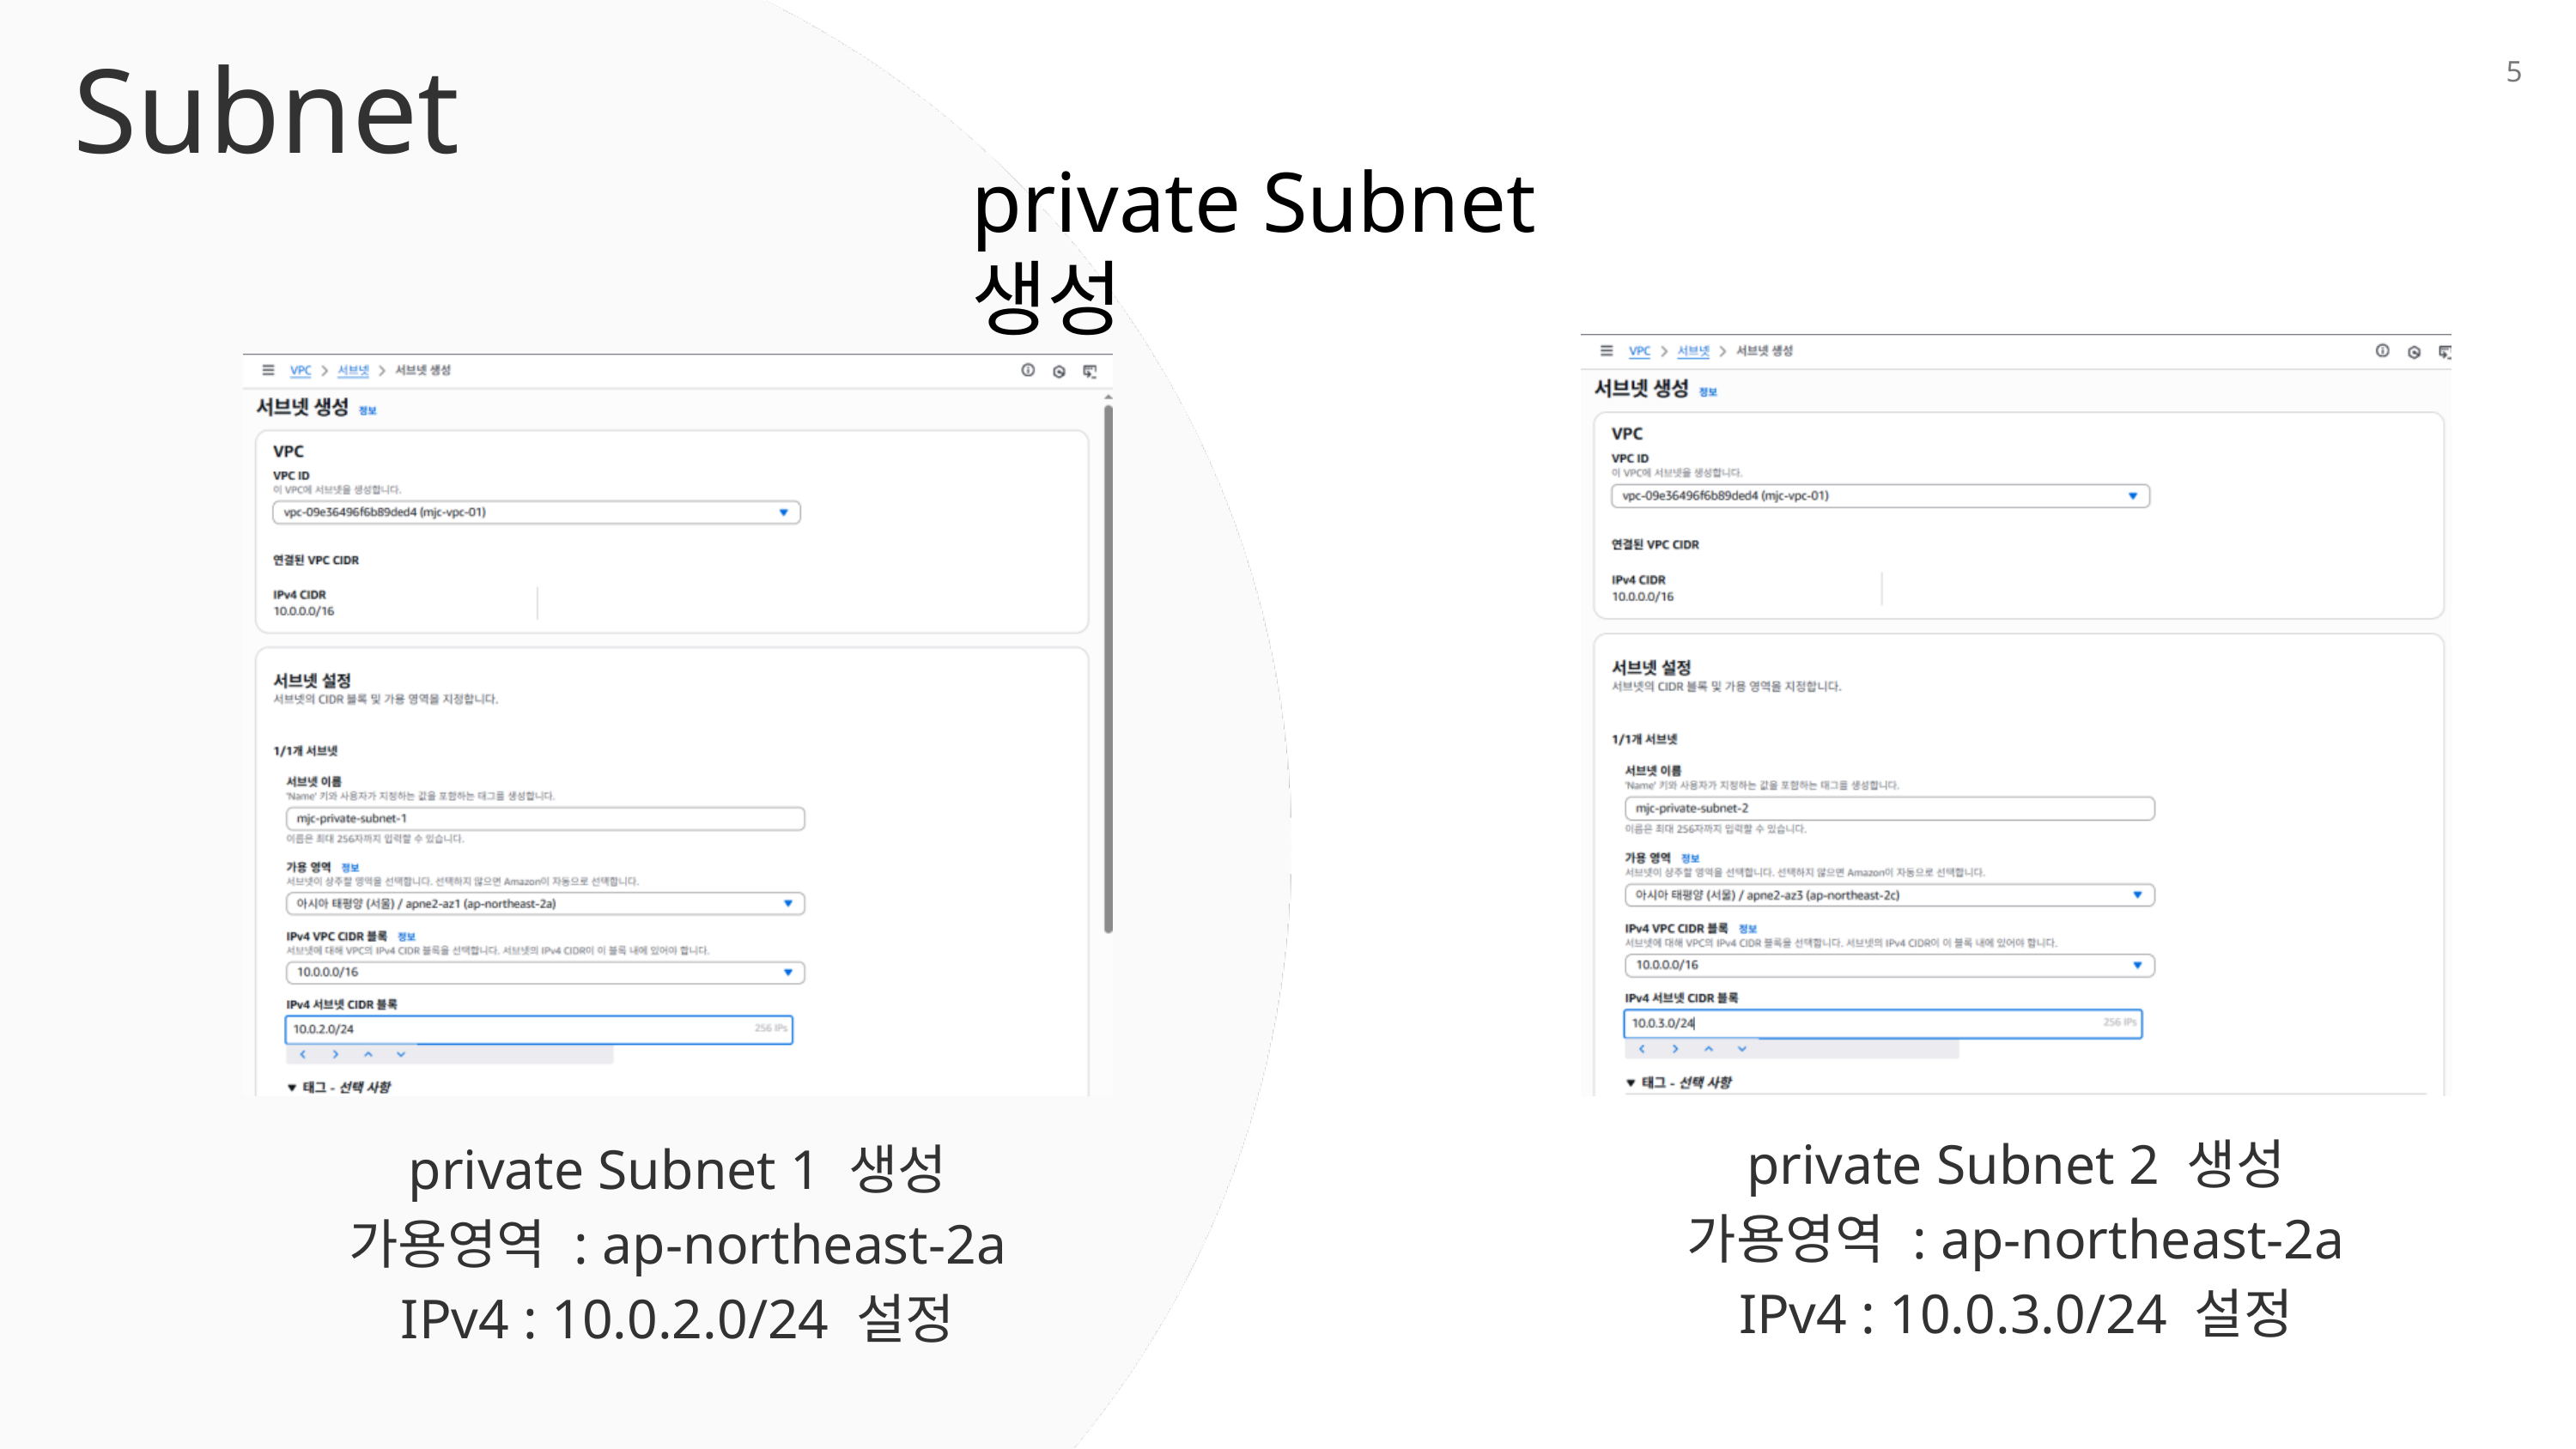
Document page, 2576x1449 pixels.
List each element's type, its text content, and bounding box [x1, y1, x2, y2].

text_box private Subnet 2 생성 가용영역 : ap-northeast-2a IPv4 : 10.0.3.0/24 설정 [1510, 1119, 2523, 1421]
picture [1581, 334, 2451, 1097]
picture [0, 0, 1292, 1449]
text_box private Subnet 생성 [1298, 154, 1655, 270]
text_box 5 [2445, 52, 2523, 94]
